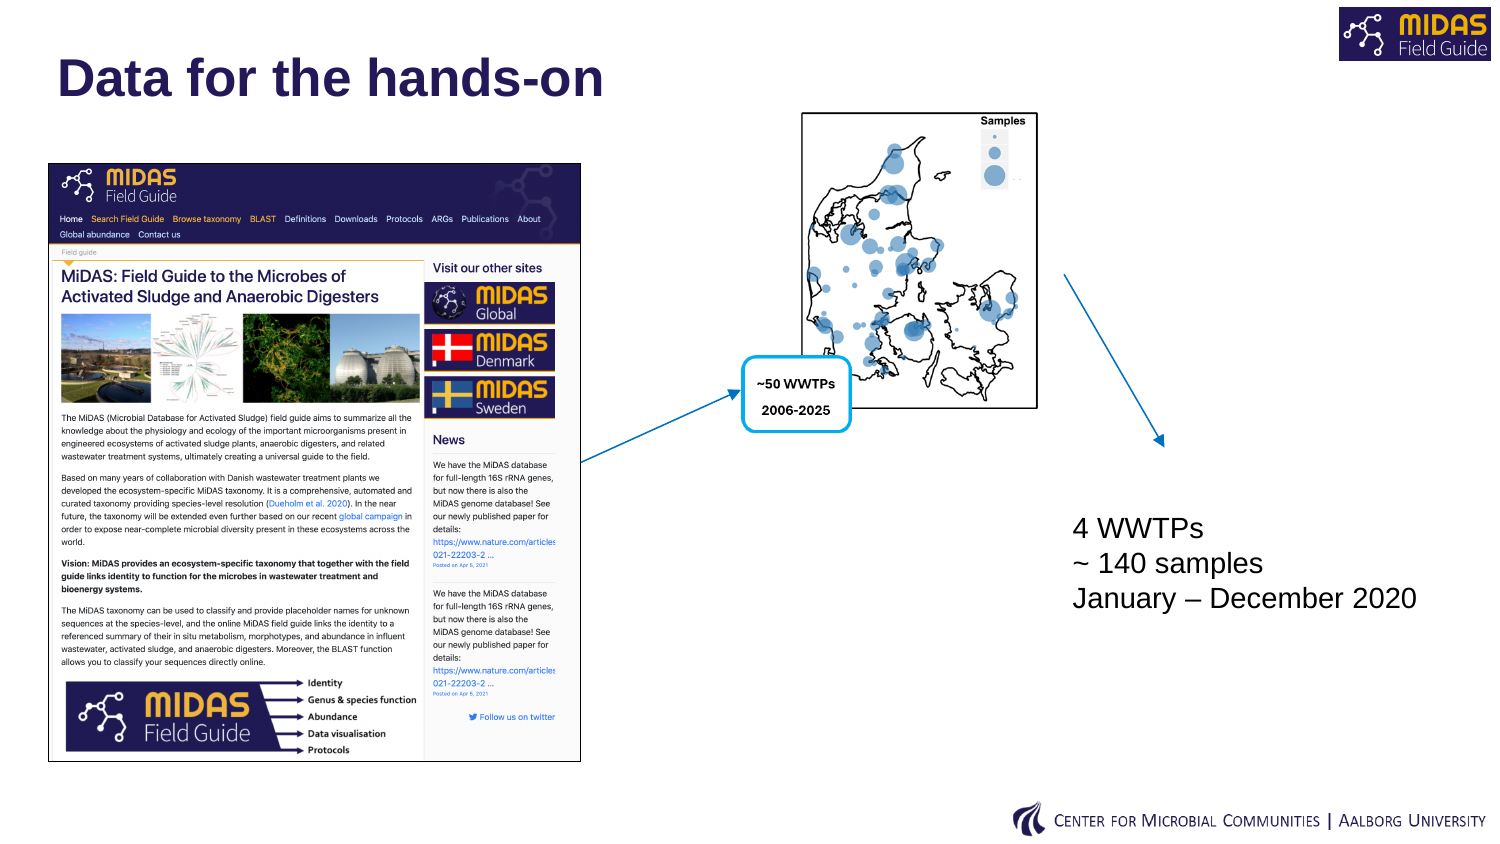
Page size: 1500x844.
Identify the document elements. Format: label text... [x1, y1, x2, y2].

title Data for the hands-on [42, 28, 1440, 123]
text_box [1063, 274, 1165, 448]
picture [984, 792, 1500, 844]
picture [47, 162, 582, 763]
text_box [580, 389, 742, 463]
text_box 4 WWTPs ~ 140 samples January – December 2020 [1058, 501, 1491, 622]
picture [740, 112, 1065, 436]
picture [746, 359, 848, 429]
picture [1339, 7, 1491, 62]
